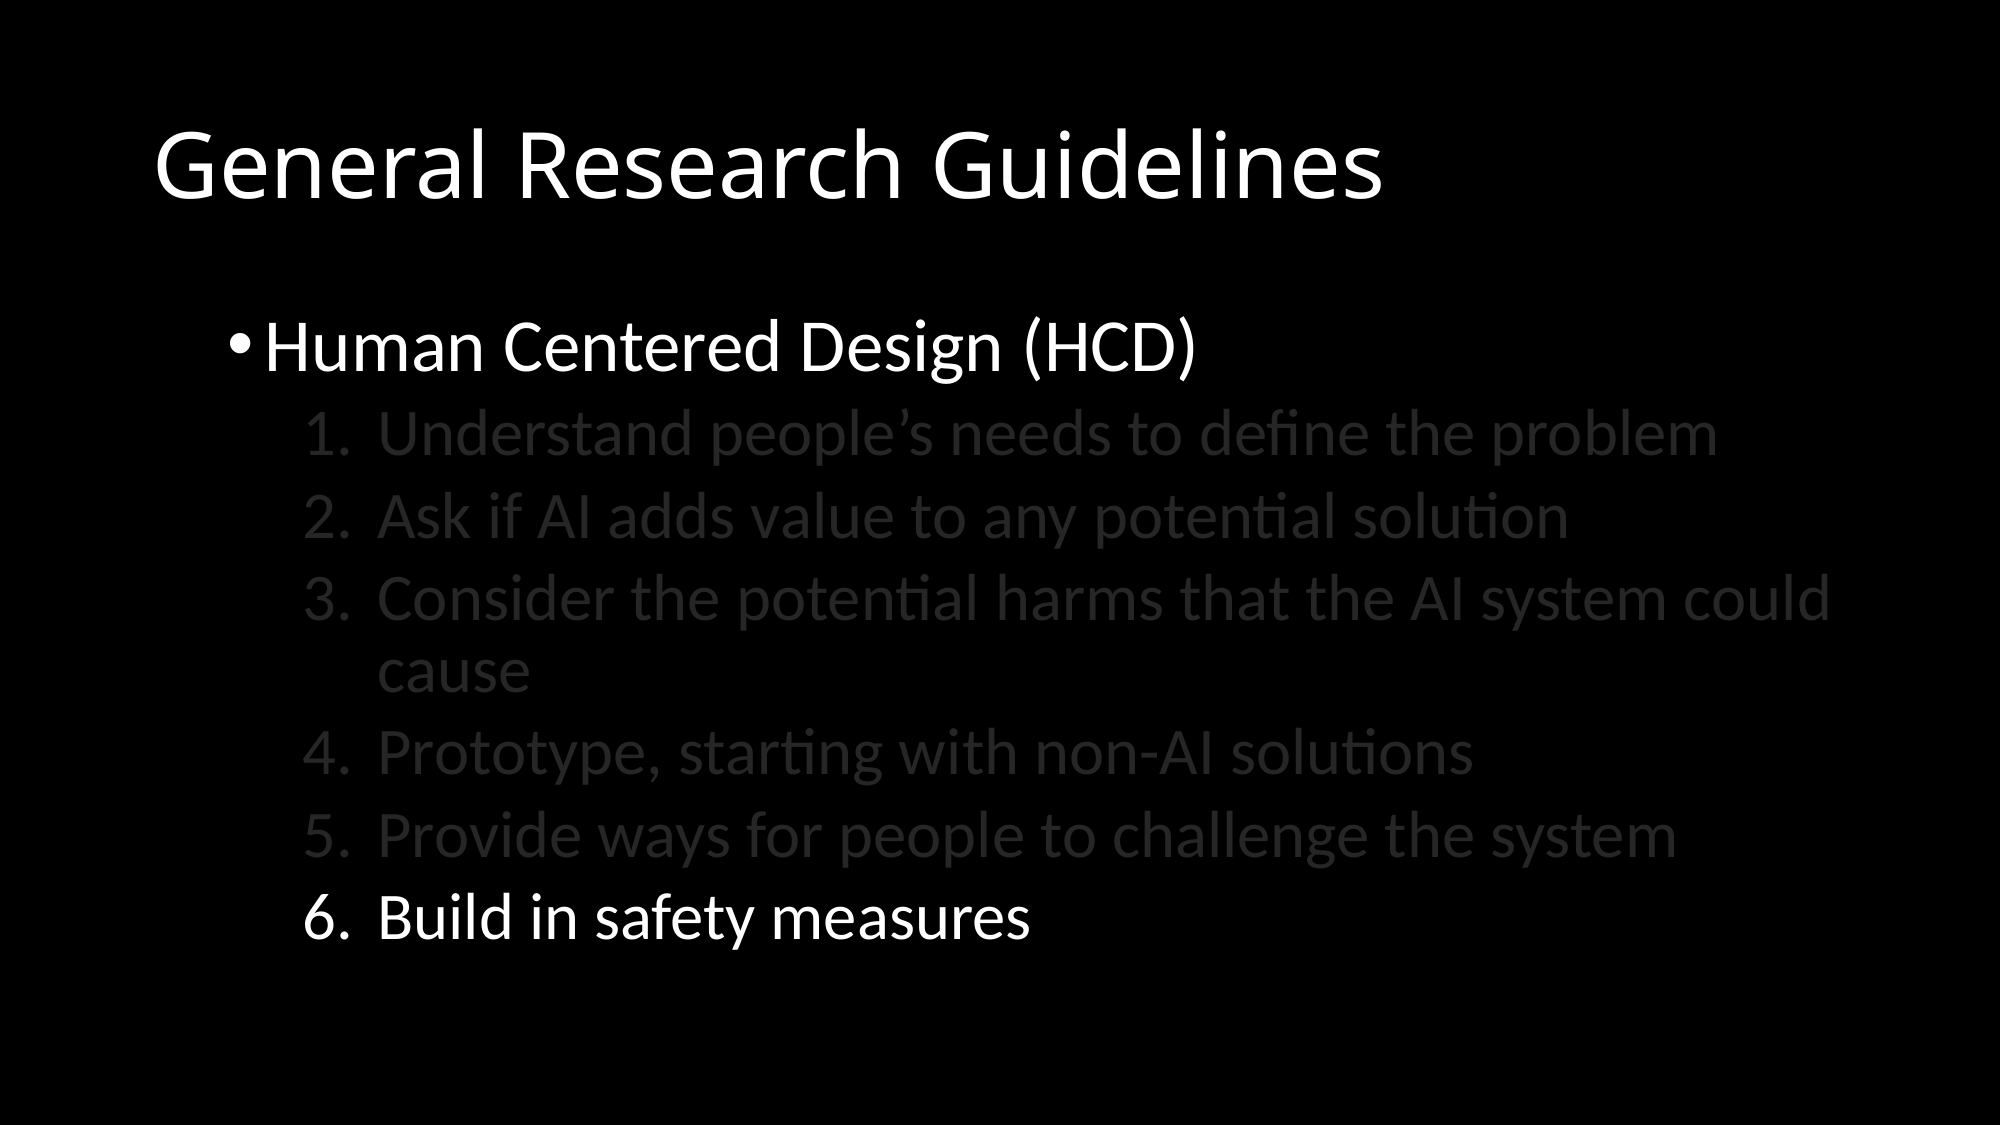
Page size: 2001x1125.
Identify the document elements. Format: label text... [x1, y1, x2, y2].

title General Research Guidelines [137, 59, 1863, 278]
list Human Centered Design (HCD) Understand people’s needs to define the problem Ask if AI adds value to any potential solution Consider the potential harms that the AI system could cause Prototype, starting with non-AI solutions Provide ways for people to challenge the system Build in safety measures [137, 299, 1863, 1014]
